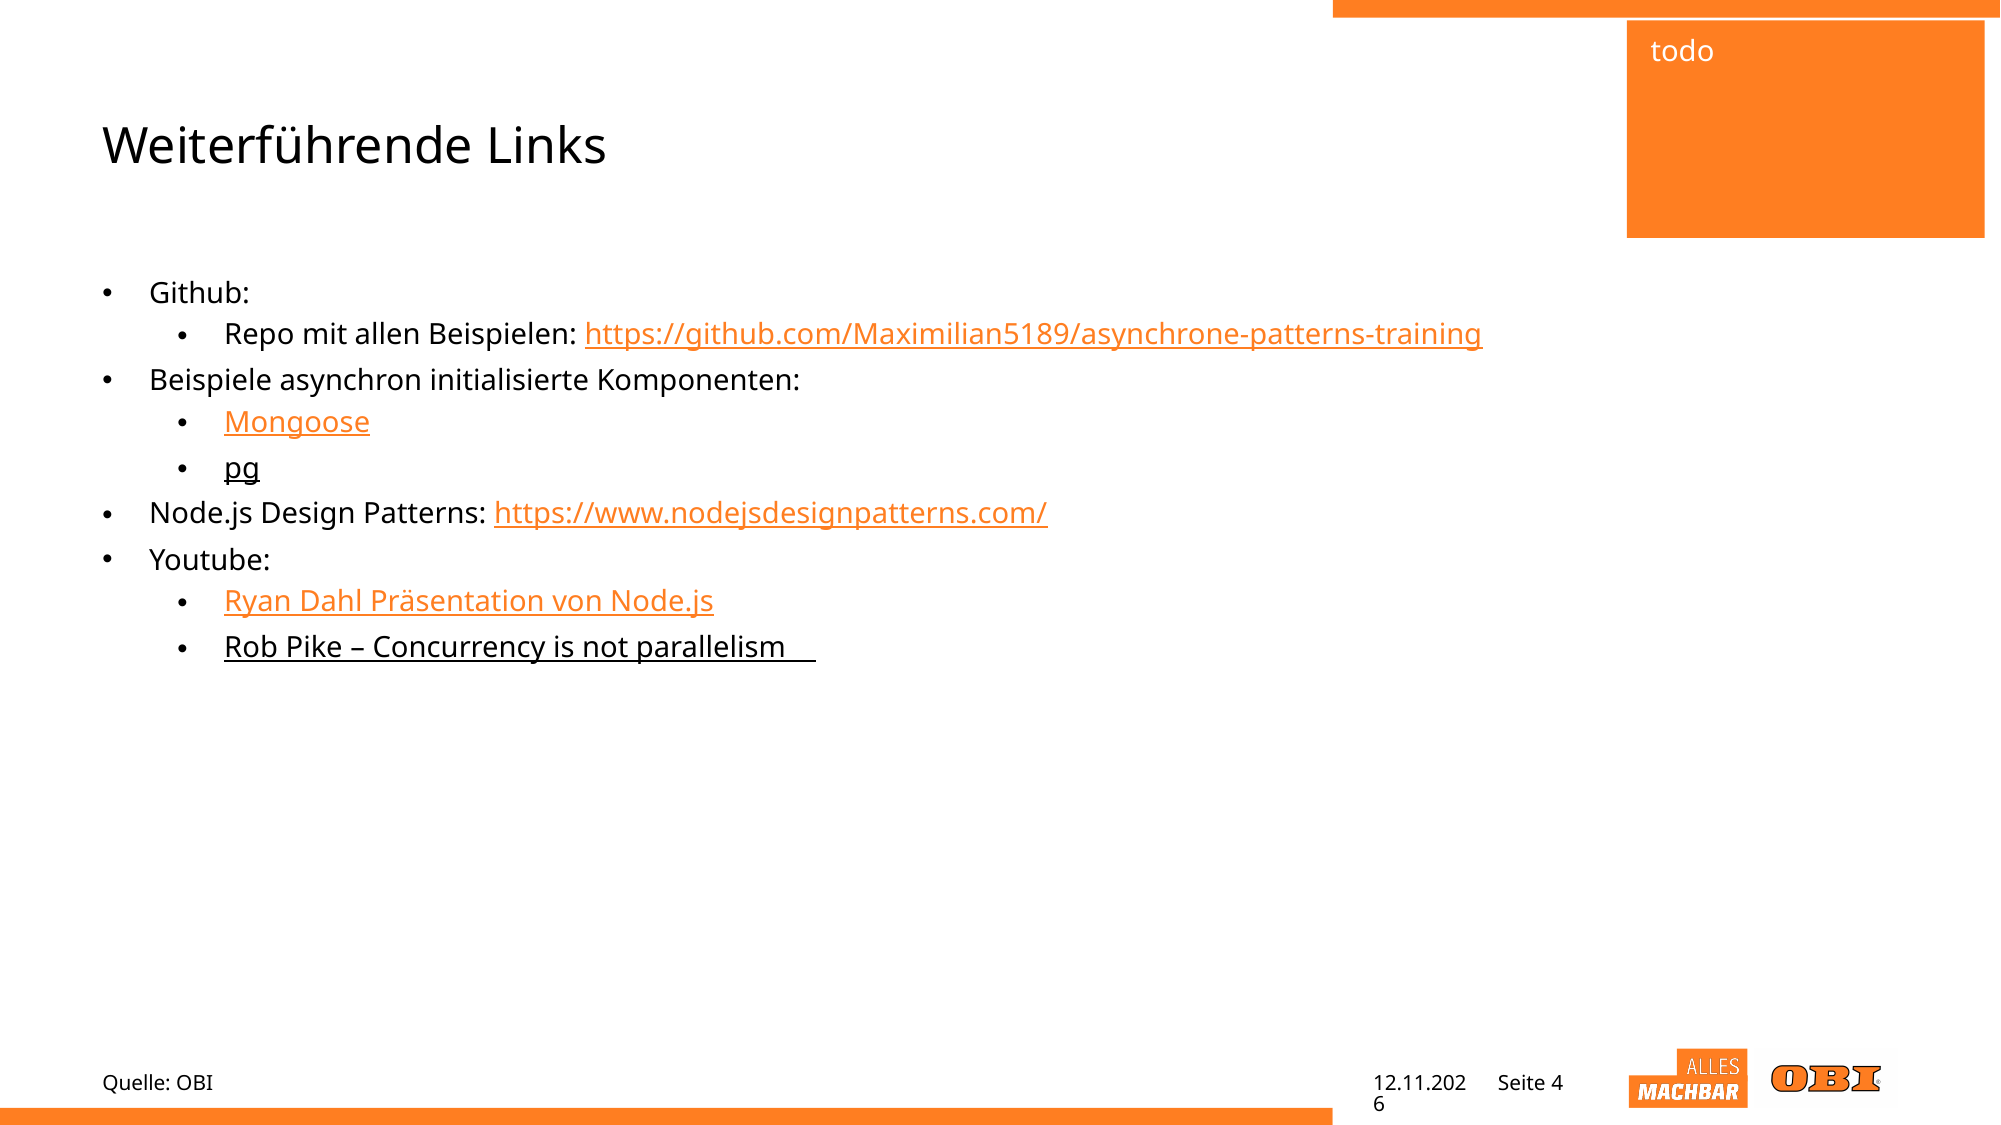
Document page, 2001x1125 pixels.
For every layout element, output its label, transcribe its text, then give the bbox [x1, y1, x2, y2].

picture [1754, 1048, 1898, 1107]
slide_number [1373, 1071, 1475, 1097]
title Weiterführende Links [102, 112, 1626, 174]
slide_number Seite 4 [1497, 1071, 1588, 1097]
picture [1638, 1058, 1739, 1100]
footer Quelle: OBI [102, 1071, 1271, 1097]
text_box todo [1626, 19, 1986, 239]
text_box Github: Repo mit allen Beispielen: https://github.com/Maximilian5189/asynchrone-patterns-training Beispiele asynchron initialisierte Komponenten: Mongoose pg Node.js Design Patterns: https://www.nodejsdesignpatterns.com/ Youtube: Ryan Dahl Präsentation von Node.js Rob Pike – Concurrency is not parallelism [102, 274, 1864, 751]
